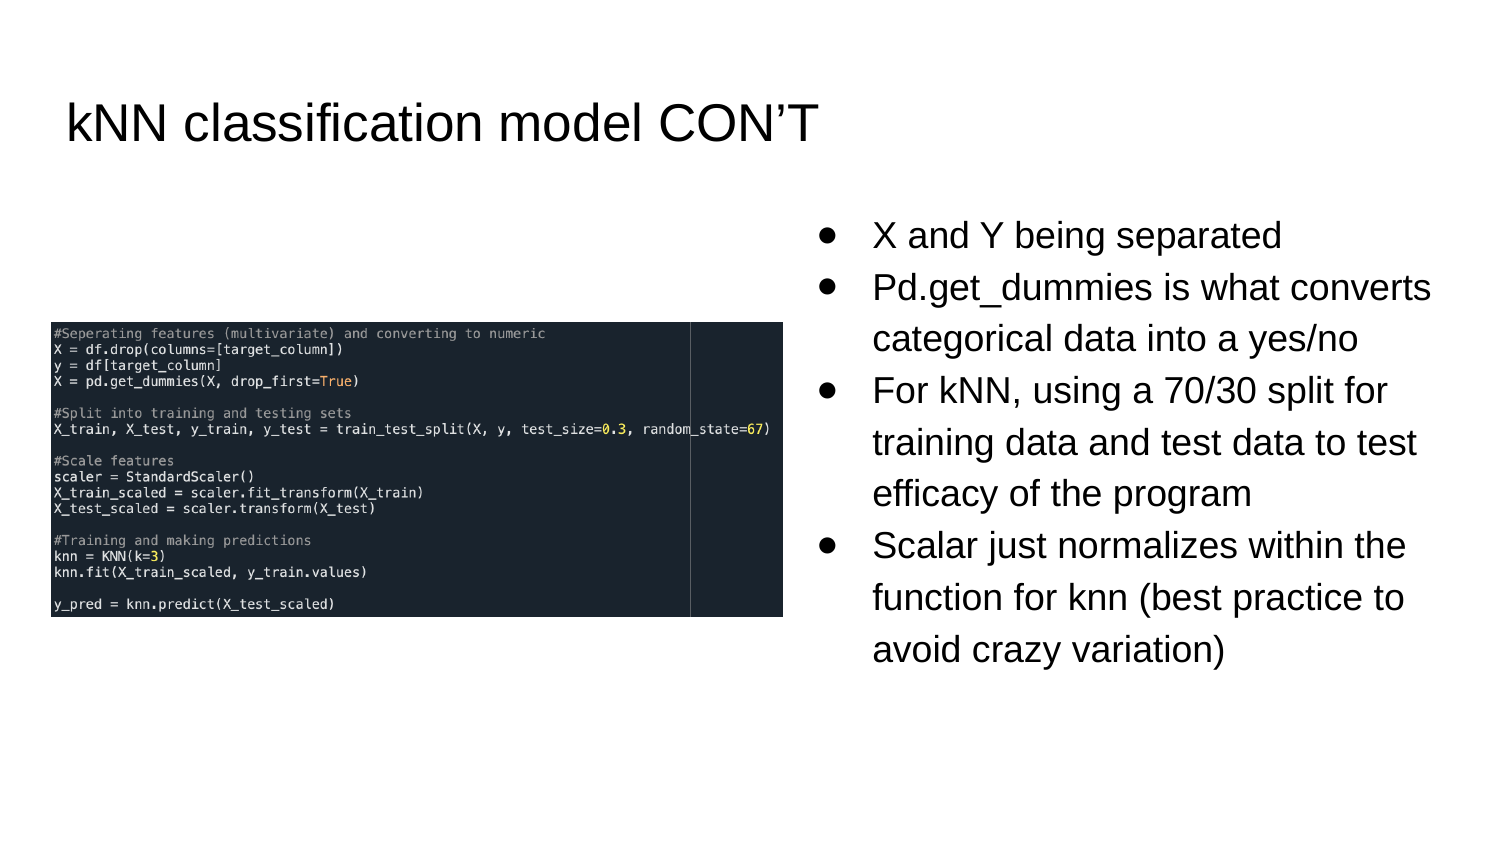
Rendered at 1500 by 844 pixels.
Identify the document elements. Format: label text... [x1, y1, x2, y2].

list X and Y being separated Pd.get_dummies is what converts categorical data into a yes/no For kNN, using a 70/30 split for training data and test data to test efficacy of the program Scalar just normalizes within the function for knn (best practice to avoid crazy variation) [782, 189, 1449, 750]
picture [50, 322, 783, 617]
title kNN classification model CON’T [51, 72, 1449, 167]
